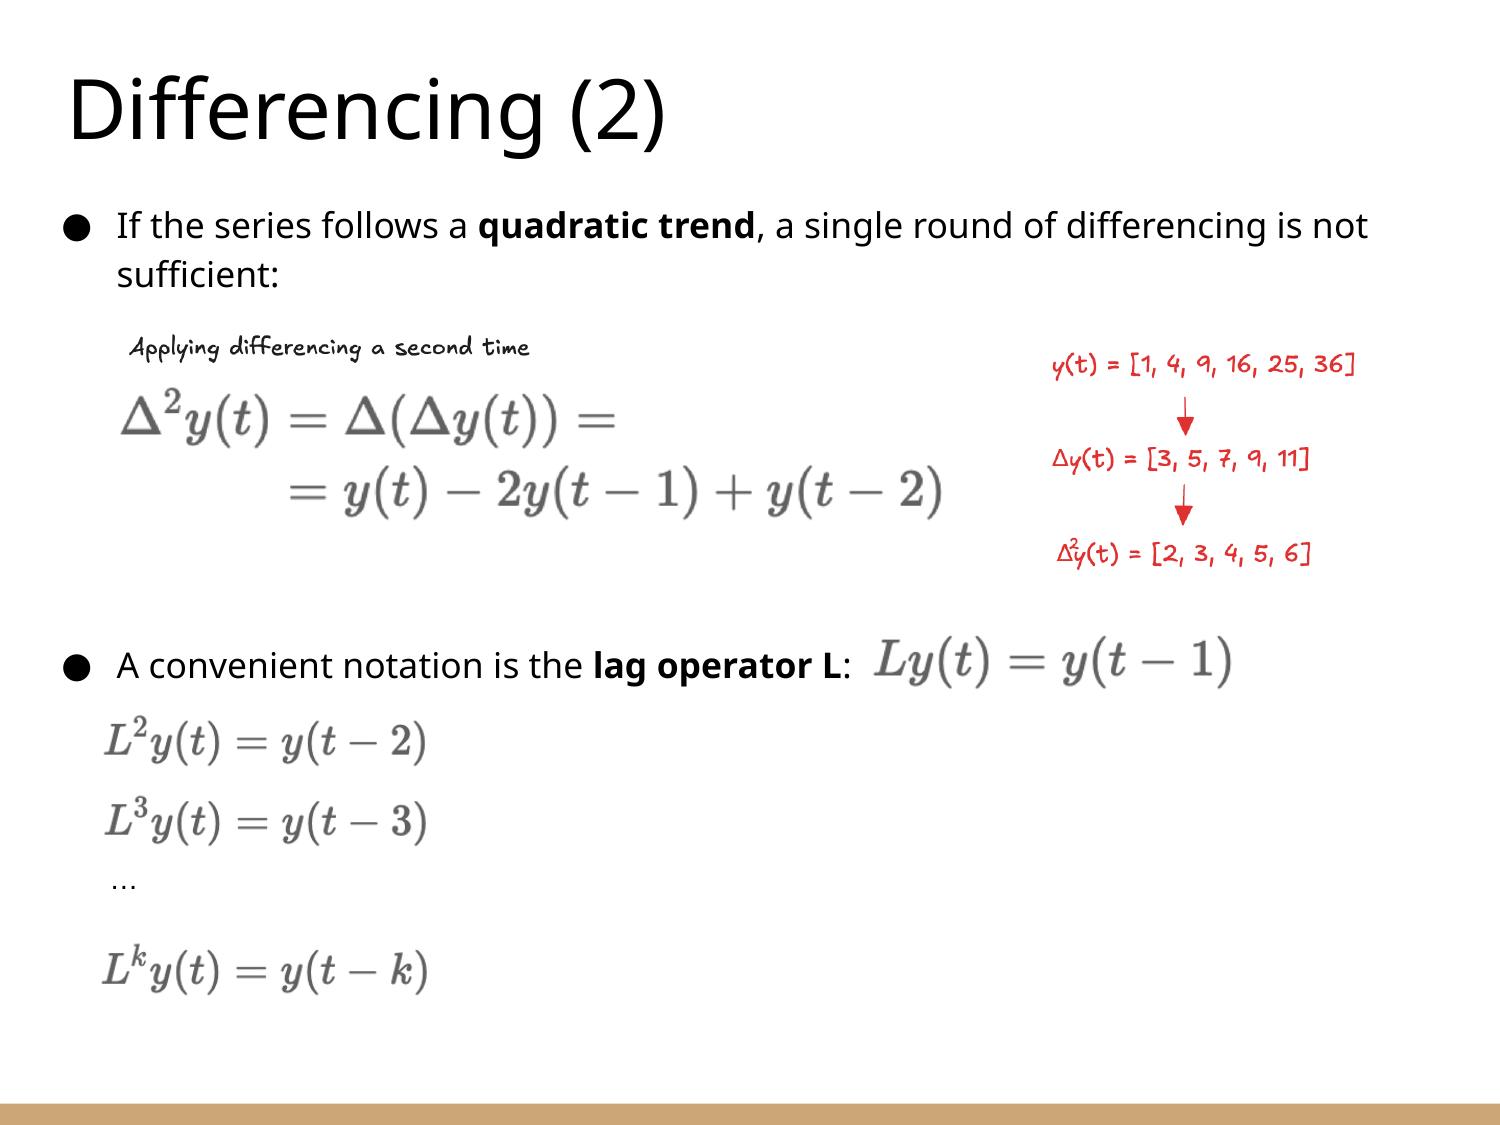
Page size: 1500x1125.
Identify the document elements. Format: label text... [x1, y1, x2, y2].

list If the series follows a quadratic trend, a single round of differencing is not sufficient: A convenient notation is the lag operator L: [26, 181, 1474, 1039]
picture [98, 318, 1374, 585]
title Differencing (2) [51, 69, 1449, 172]
picture [95, 933, 430, 1005]
text_box … [94, 864, 154, 903]
picture [867, 619, 1245, 704]
picture [93, 708, 430, 778]
picture [98, 779, 430, 860]
